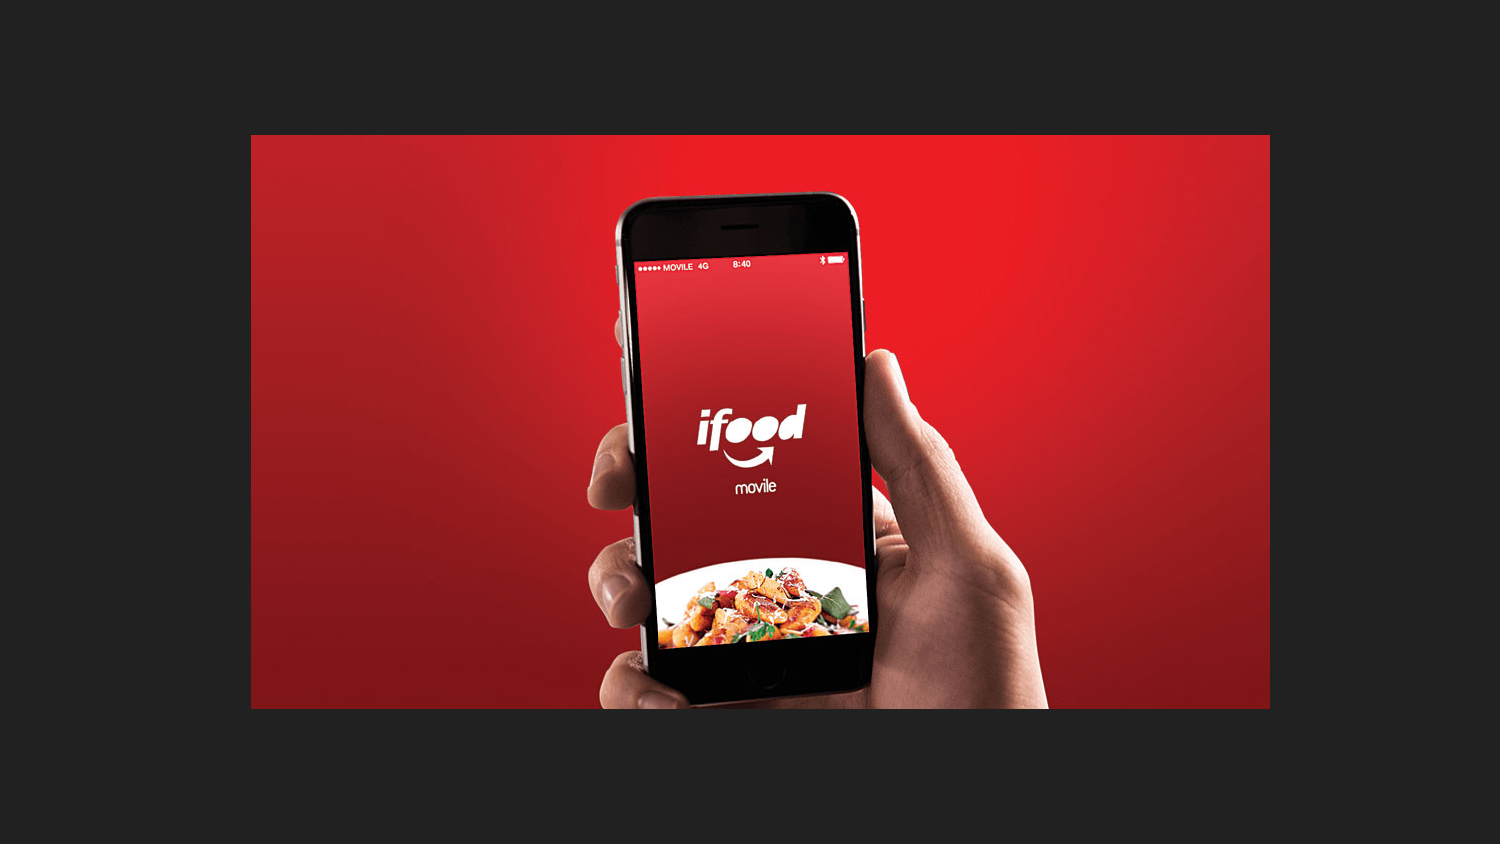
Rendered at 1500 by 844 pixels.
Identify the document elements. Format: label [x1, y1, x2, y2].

picture [251, 135, 1270, 709]
